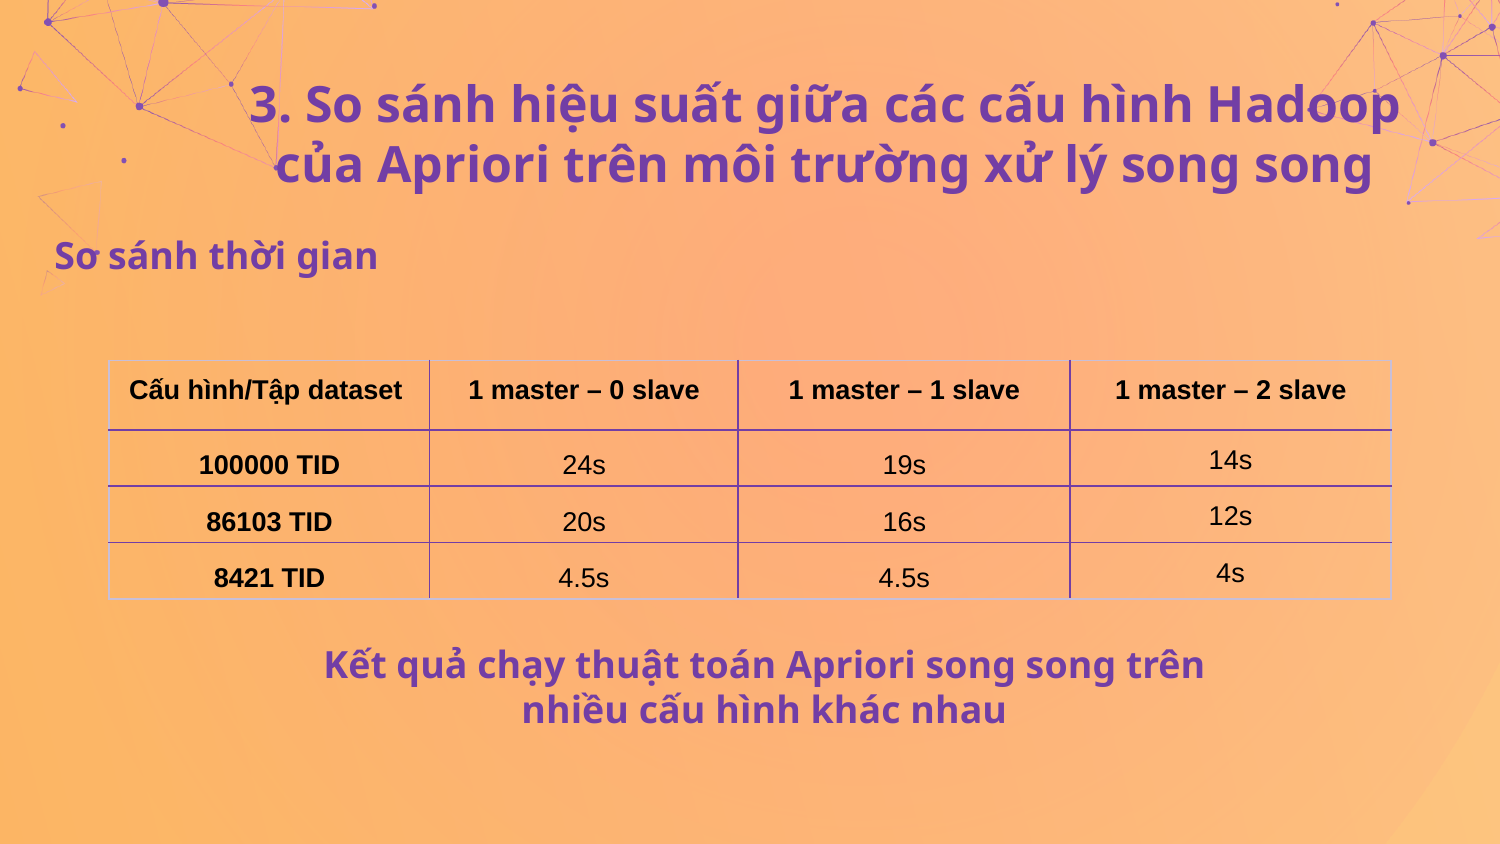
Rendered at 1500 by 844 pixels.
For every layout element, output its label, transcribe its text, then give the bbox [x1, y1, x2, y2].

table_cell 14s [1071, 431, 1390, 485]
table_header 1 master – 1 slave [739, 361, 1069, 429]
table_cell 4.5s [739, 543, 1069, 598]
table_cell 100000 TID [110, 431, 429, 485]
table_header Cấu hình/Tập dataset [110, 361, 429, 429]
table_header 1 master – 0 slave [430, 361, 737, 429]
table_cell 12s [1071, 487, 1390, 542]
table_cell 86103 TID [110, 487, 429, 542]
table_cell 19s [739, 431, 1069, 485]
table_cell 24s [430, 431, 737, 485]
table_cell 4.5s [430, 543, 737, 598]
text_box Kết quả chạy thuật toán Apriori song song trên nhiều cấu hình khác nhau [295, 676, 1234, 747]
picture [0, 0, 1500, 844]
table_cell 4s [1071, 543, 1390, 598]
table_header 1 master – 2 slave [1071, 361, 1390, 429]
table_cell 16s [739, 487, 1069, 542]
table_cell 20s [430, 487, 737, 542]
title 3. So sánh hiệu suất giữa các cấu hình Hadoop của Apriori trên môi trường xử lý song song [184, 57, 1467, 214]
title So sánh thời gian [39, 221, 1373, 293]
table_cell 8421 TID [110, 543, 429, 598]
